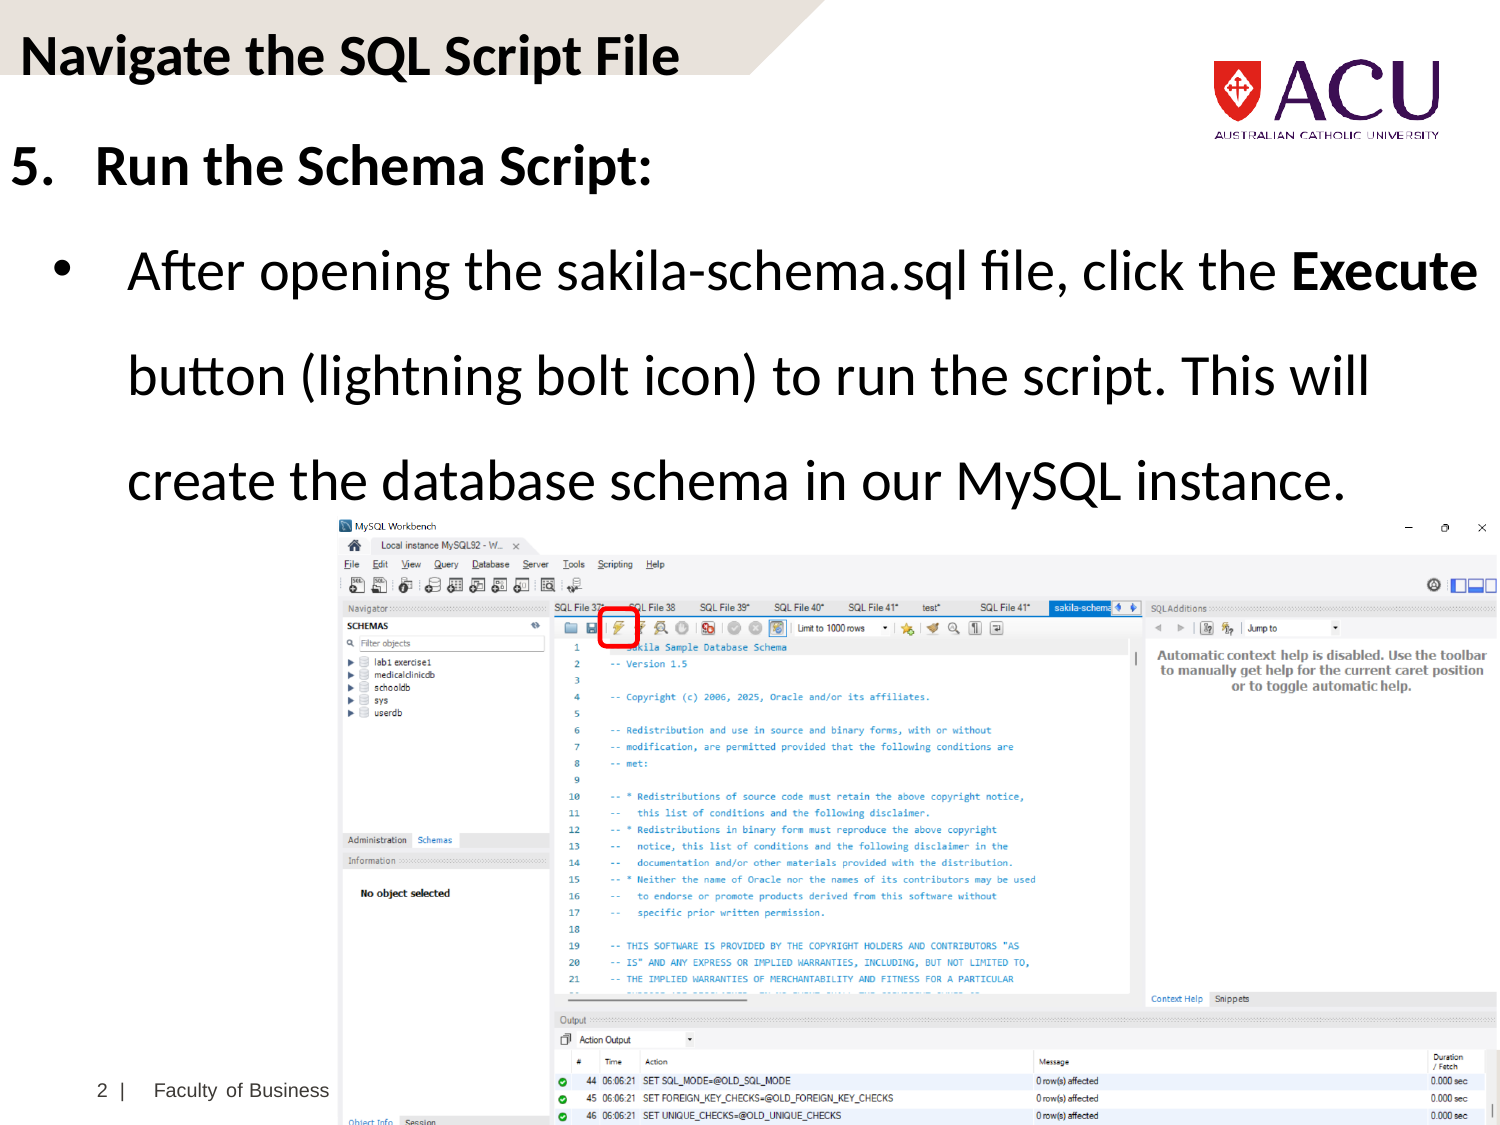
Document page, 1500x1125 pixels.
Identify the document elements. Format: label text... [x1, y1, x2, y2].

text_box Navigate the SQL Script File [5, 0, 1500, 95]
picture [337, 516, 1497, 1125]
text_box Run the Schema Script: After opening the sakila-schema.sql file, click the Execute button (lightning bolt icon) to run the script. This will create the database schema in our MySQL instance. [0, 85, 1495, 520]
text_box 2 | Faculty of Business and Law | Peter Faber Business School [94, 1074, 332, 1102]
